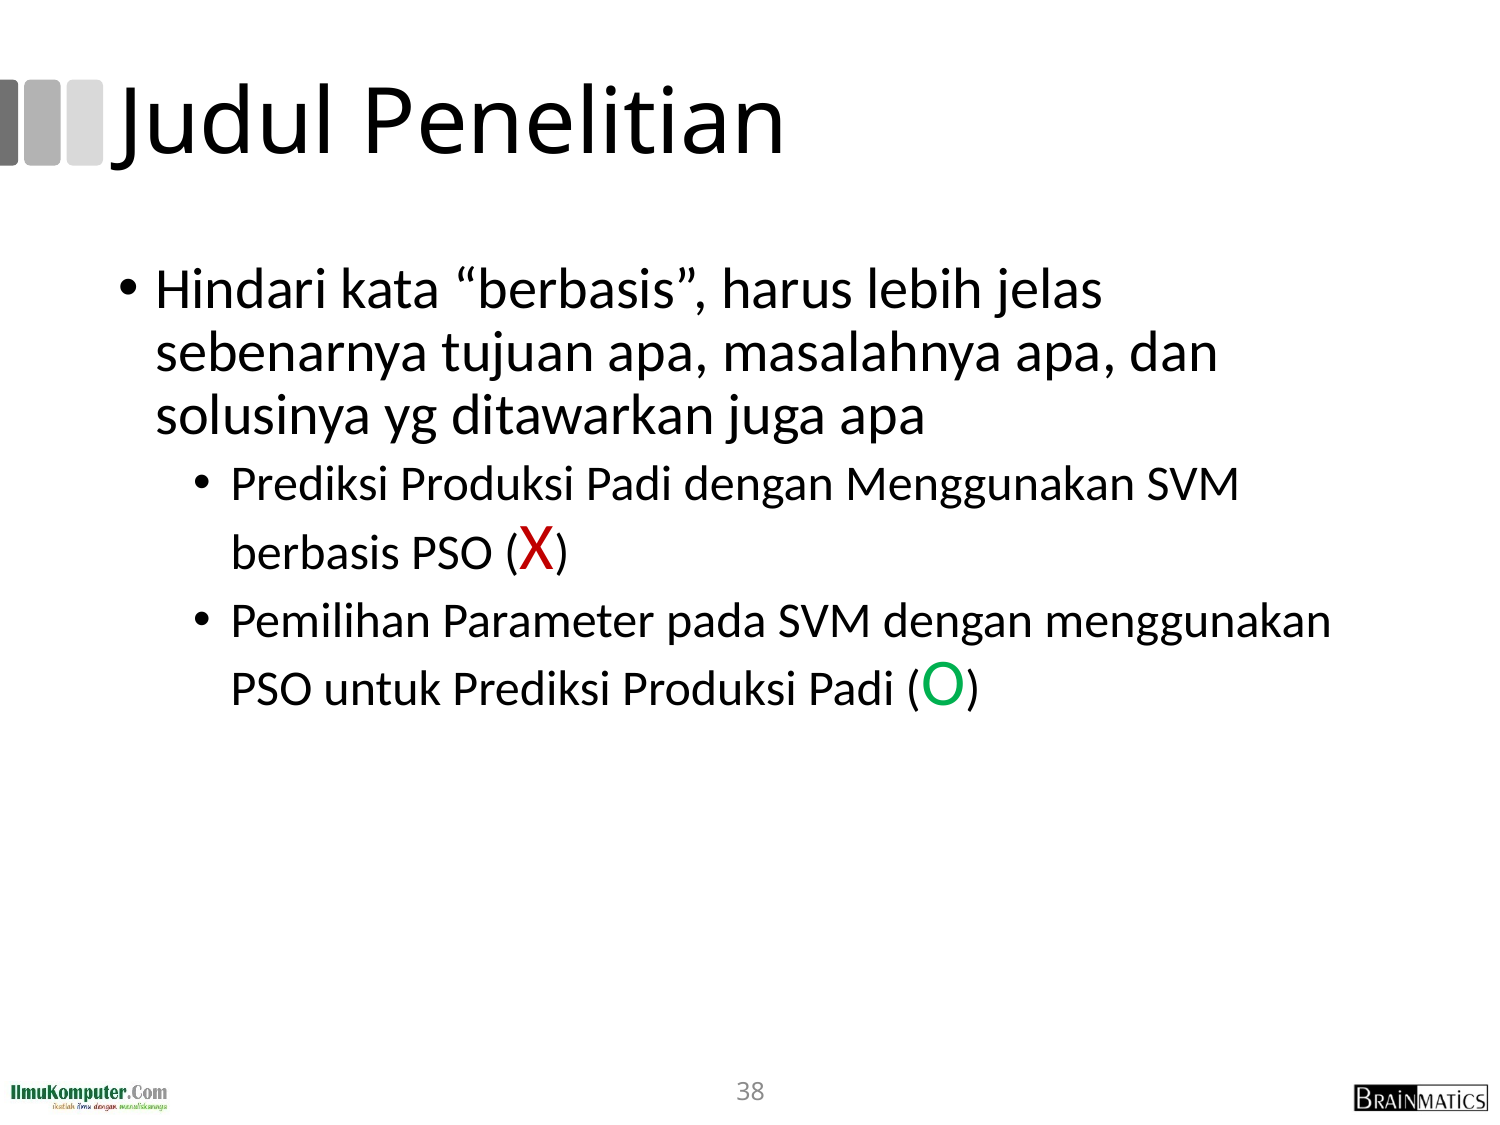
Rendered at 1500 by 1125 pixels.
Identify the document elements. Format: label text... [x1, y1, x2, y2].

title Judul Penelitian [103, 24, 1397, 222]
picture [4, 1081, 173, 1115]
list Hindari kata “berbasis”, harus lebih jelas sebenarnya tujuan apa, masalahnya apa, dan solusinya yg ditawarkan juga apa Prediksi Produksi Padi dengan Menggunakan SVM berbasis PSO (X) Pemilihan Parameter pada SVM dengan menggunakan PSO untuk Prediksi Produksi Padi (O) [103, 250, 1397, 1013]
picture [1351, 1081, 1491, 1115]
slide_number 38 [582, 1062, 920, 1123]
